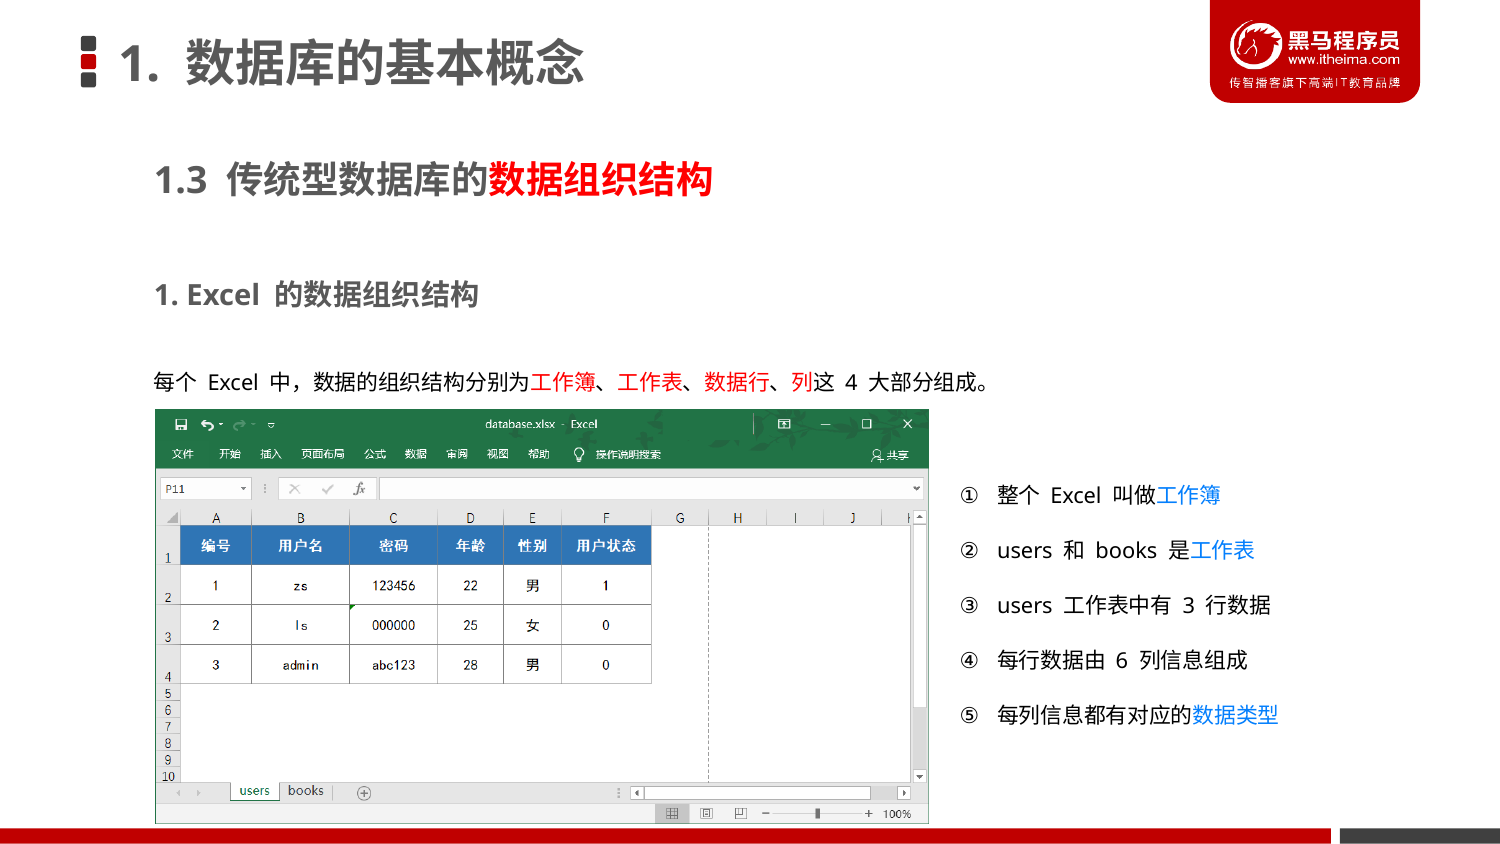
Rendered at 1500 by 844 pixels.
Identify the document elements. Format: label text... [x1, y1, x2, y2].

title 1. 数据库的基本概念 [103, 0, 1209, 130]
picture [1211, 11, 1419, 97]
list 1.3 传统型数据库的数据组织结构 [139, 153, 1209, 243]
picture [155, 409, 929, 824]
text_box 1. Excel 的数据组织结构 [139, 273, 1204, 320]
list 每个 Excel 中，数据的组织结构分别为工作簿、工作表、数据行、列这 4 大部分组成。 [139, 348, 1431, 813]
text_box 整个 Excel 叫做工作簿 users 和 books 是工作表 users 工作表中有 3 行数据 每行数据由 6 列信息组成 每列信息都有对应的数据类型 [944, 460, 1319, 751]
